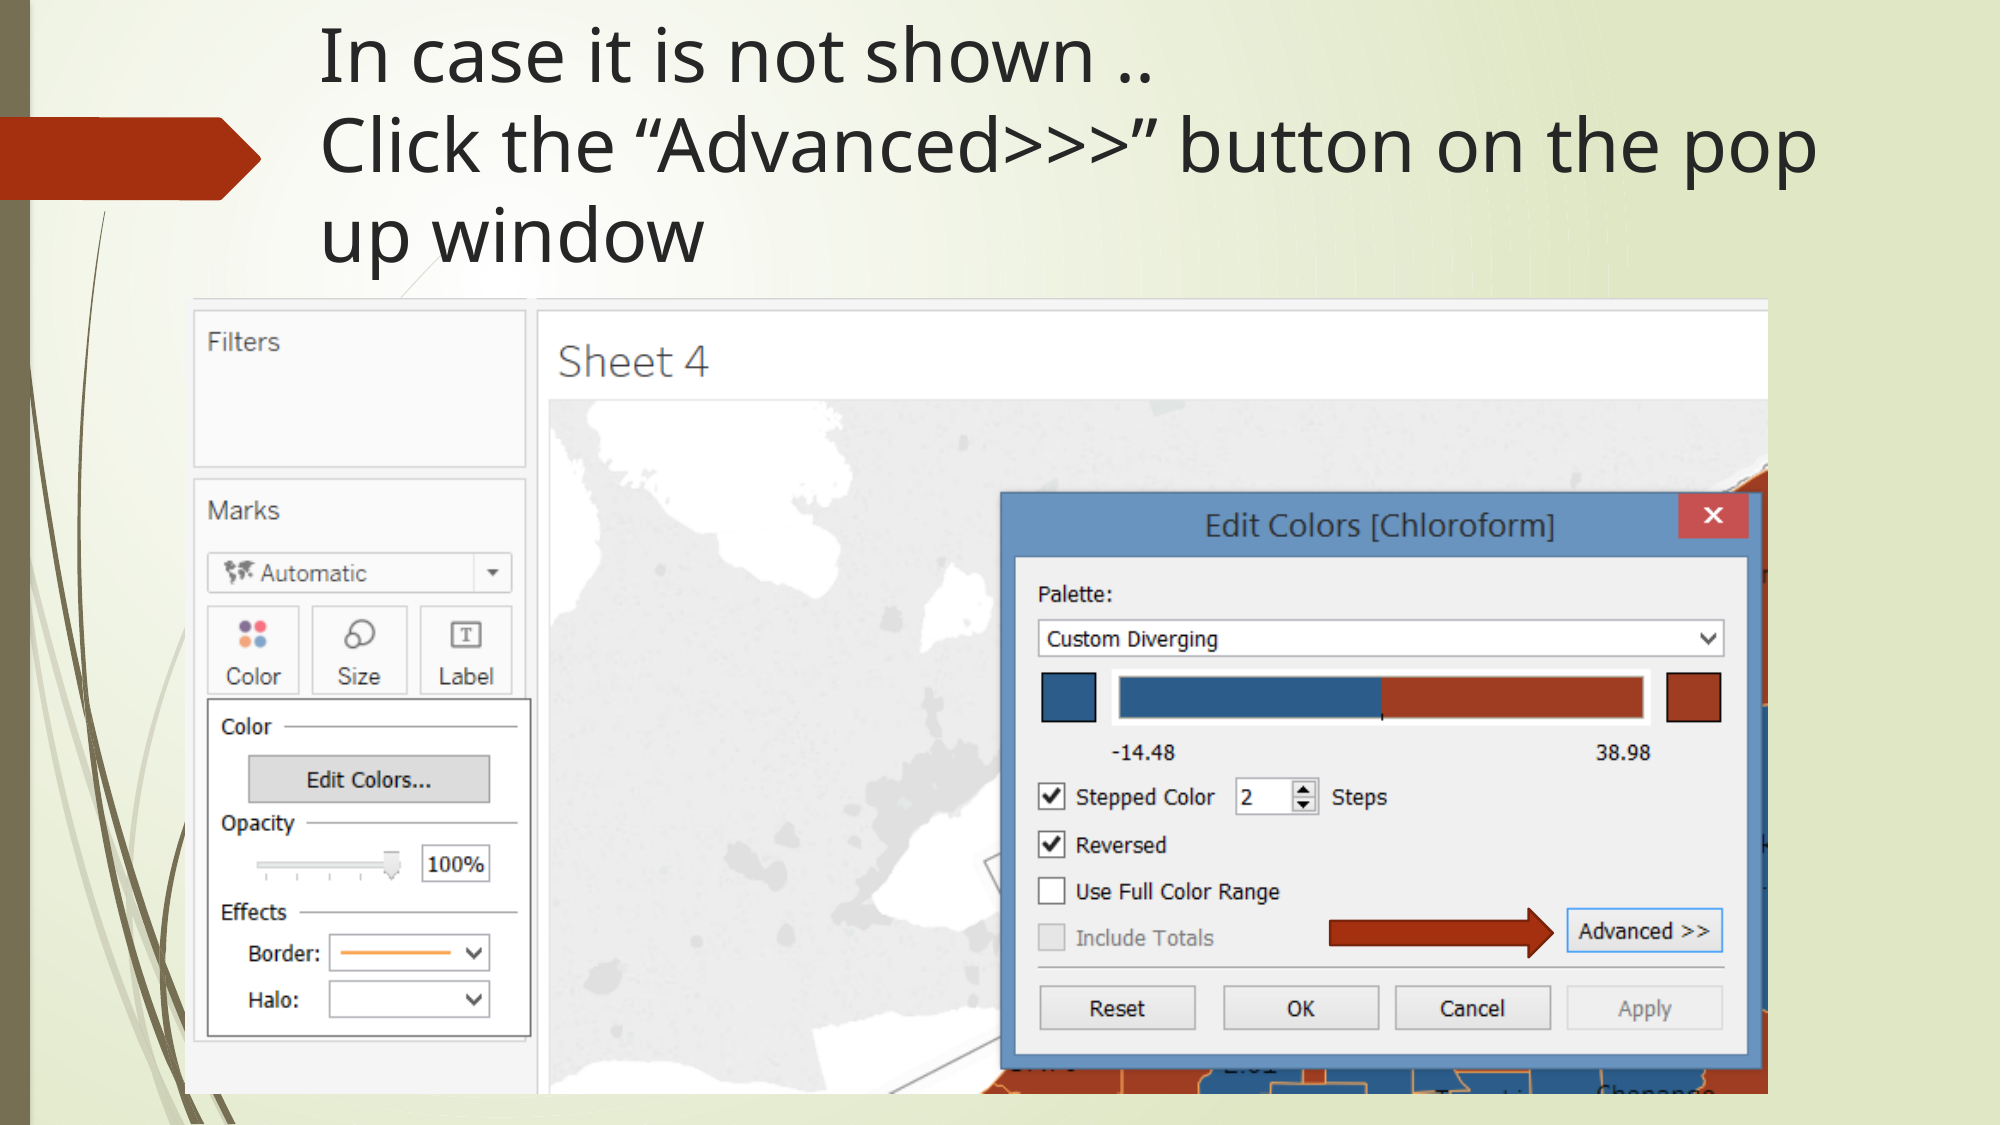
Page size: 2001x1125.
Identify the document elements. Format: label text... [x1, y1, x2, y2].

title In case it is not shown .. Click the “Advanced>>>” button on the pop up window [304, 0, 1888, 313]
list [185, 298, 1769, 1094]
